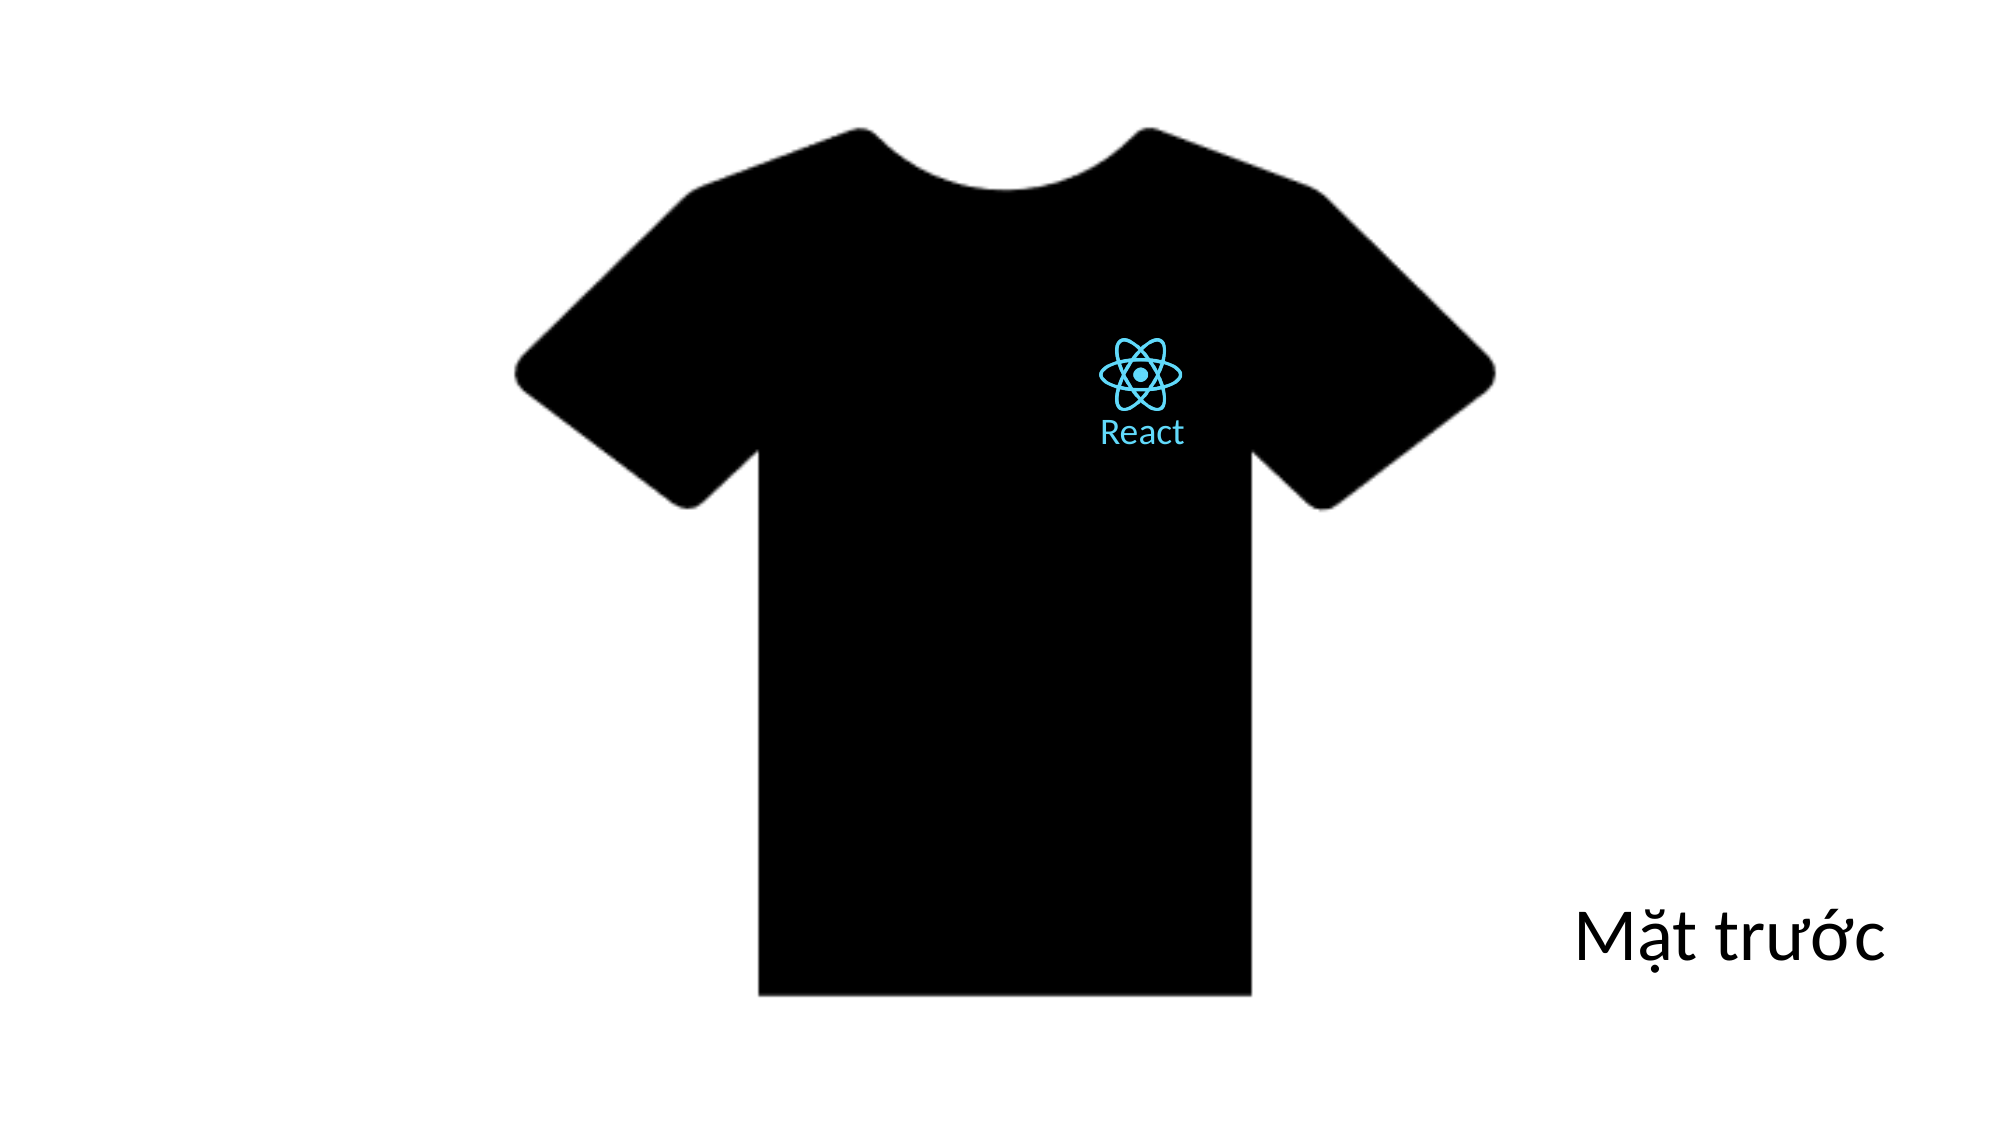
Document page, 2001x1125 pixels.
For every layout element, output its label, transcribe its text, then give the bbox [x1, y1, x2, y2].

text_box Mặt trước [1544, 877, 1902, 983]
picture [468, 25, 1544, 1101]
